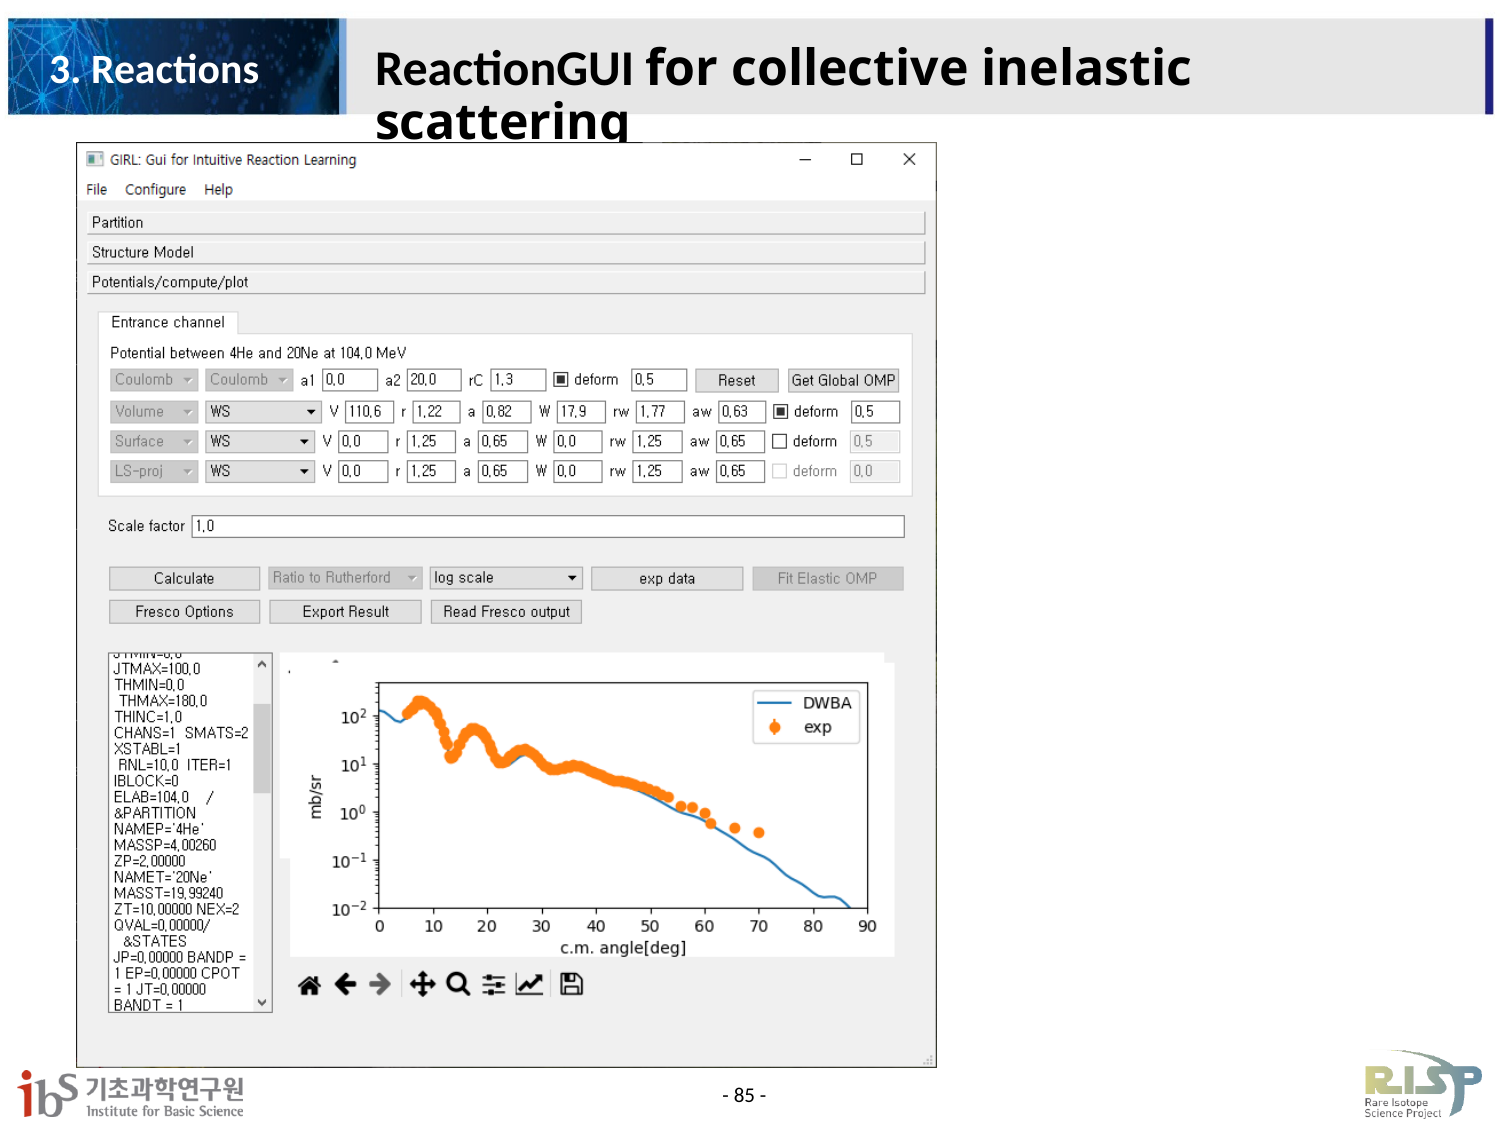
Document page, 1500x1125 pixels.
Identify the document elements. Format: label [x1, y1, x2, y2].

picture [17, 1070, 243, 1117]
picture [2, 10, 1500, 130]
picture [76, 142, 937, 1068]
picture [1364, 1049, 1482, 1119]
